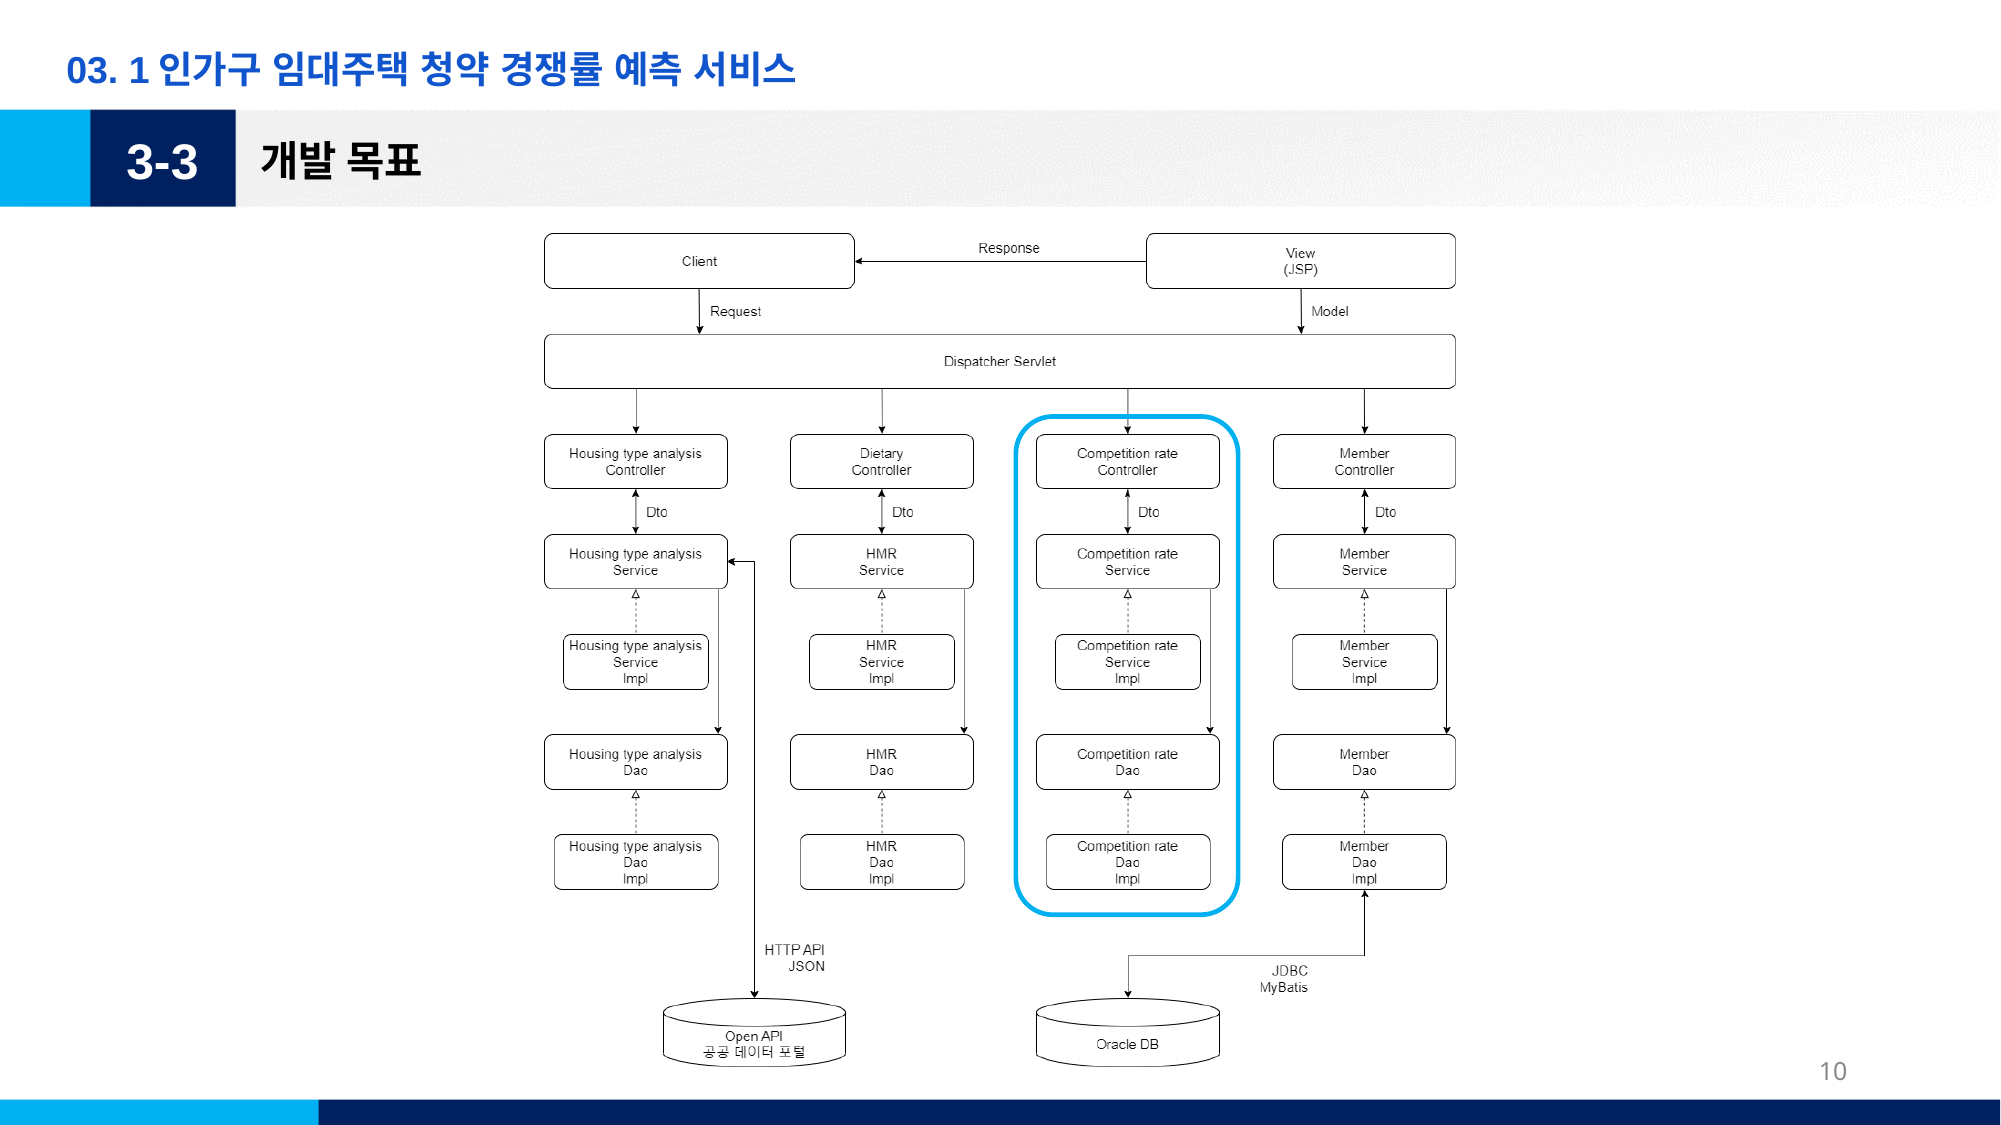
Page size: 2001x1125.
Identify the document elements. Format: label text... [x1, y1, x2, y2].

slide_number 10 [1412, 1042, 1863, 1103]
text_box 개발 목표 [245, 127, 845, 193]
text_box 03. 1인가구 임대주택 청약 경쟁률 예측 서비스 [51, 31, 1117, 107]
text_box 3-3 [90, 122, 235, 198]
picture [0, 0, 2001, 1125]
